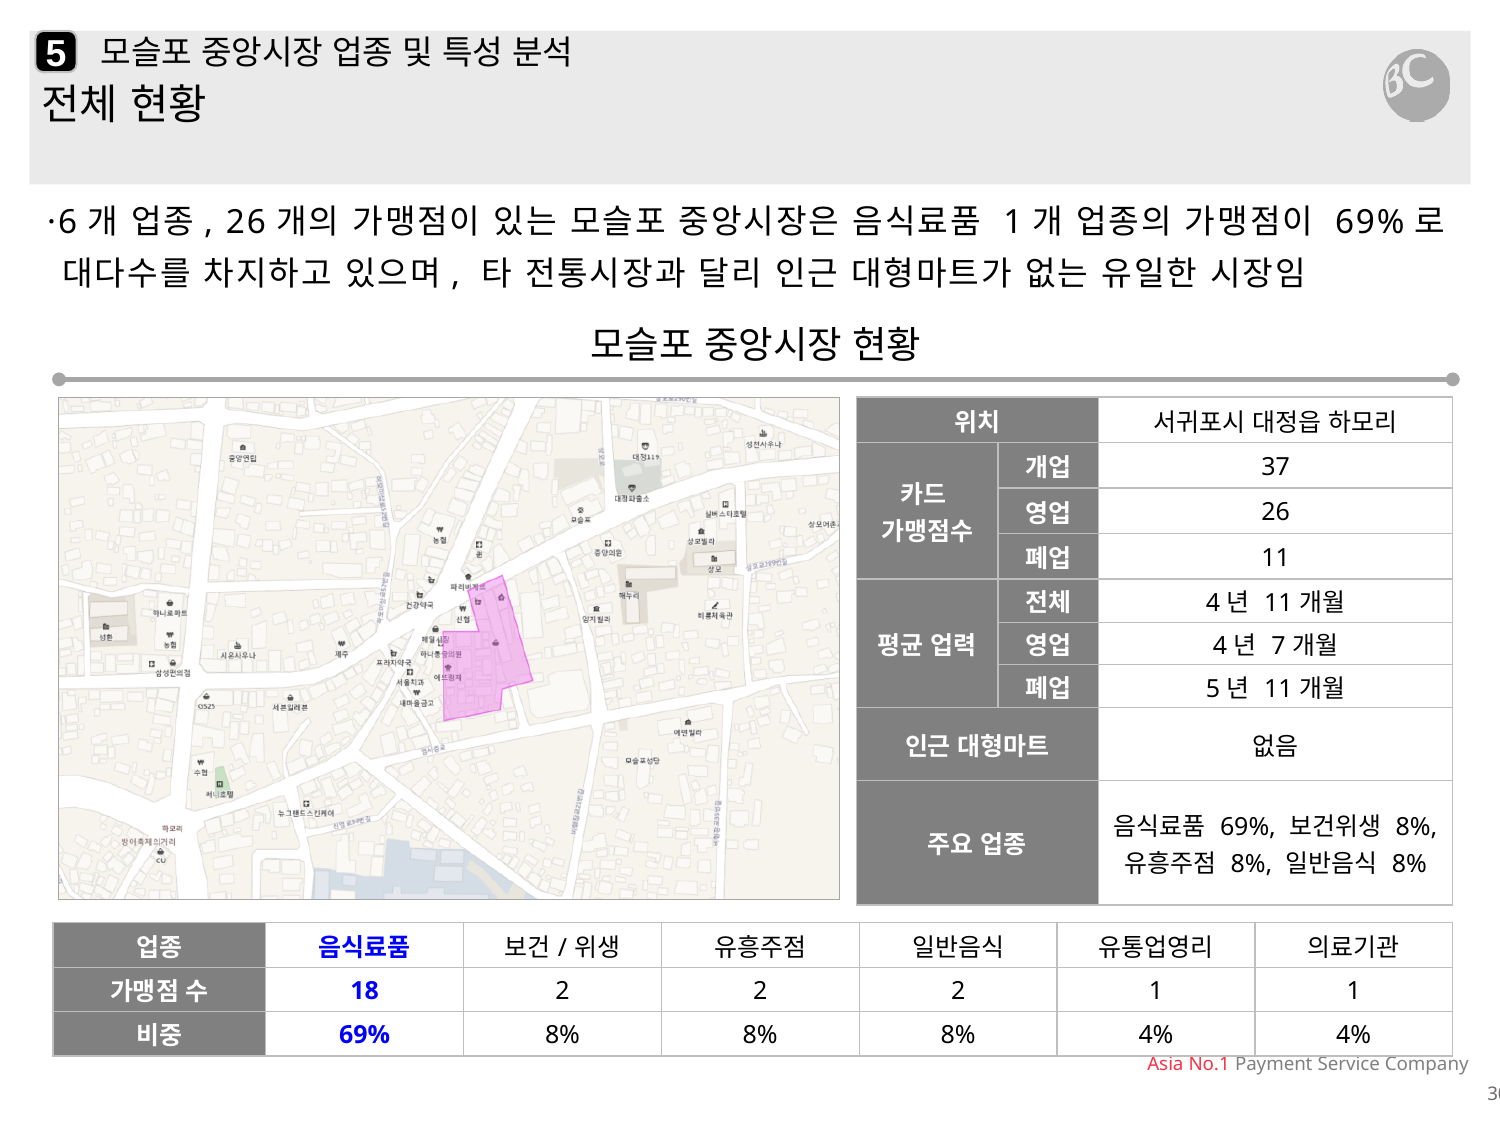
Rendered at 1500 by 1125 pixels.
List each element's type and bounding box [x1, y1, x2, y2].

table_header [464, 923, 661, 967]
table_cell [464, 968, 661, 1011]
table_cell [1099, 623, 1452, 664]
table_cell [1256, 1012, 1452, 1055]
table_cell [662, 1012, 859, 1055]
table_header [1058, 923, 1254, 967]
table_header [662, 923, 859, 967]
table_cell [1099, 781, 1452, 904]
list [41, 83, 1376, 131]
table_cell [857, 708, 1098, 780]
table_cell [1099, 708, 1452, 780]
table_cell [662, 968, 859, 1011]
table_cell [857, 781, 1098, 904]
table_cell [464, 1012, 661, 1055]
picture [1383, 49, 1450, 122]
title [37, 30, 1372, 76]
text_box [35, 184, 1469, 303]
table_cell [266, 968, 463, 1011]
table_header [857, 398, 1098, 442]
table_header [54, 923, 265, 967]
table_cell [999, 489, 1098, 533]
table_cell [999, 580, 1098, 622]
table_cell [266, 1012, 463, 1055]
table_header [1256, 923, 1452, 967]
table_cell [857, 443, 997, 578]
table_cell [1099, 665, 1452, 707]
table_cell [1058, 968, 1254, 1011]
table_header [860, 923, 1056, 967]
table_cell [999, 534, 1098, 578]
table_cell [1099, 489, 1452, 533]
table_cell [1256, 968, 1452, 1011]
table_cell [860, 968, 1056, 1011]
table_cell [999, 443, 1098, 487]
table_cell [1099, 534, 1452, 578]
picture [58, 396, 840, 900]
table_cell [999, 623, 1098, 664]
table_cell [860, 1012, 1056, 1055]
table_cell [1058, 1012, 1254, 1055]
table_cell [1099, 443, 1452, 487]
table_header [1099, 398, 1452, 442]
table_cell [1099, 580, 1452, 622]
table_cell [857, 580, 997, 707]
text_box [33, 28, 79, 75]
table_cell [54, 1012, 265, 1055]
table_cell [999, 665, 1098, 707]
table_header [266, 923, 463, 967]
table_cell [54, 968, 265, 1011]
text_box [58, 326, 1453, 367]
